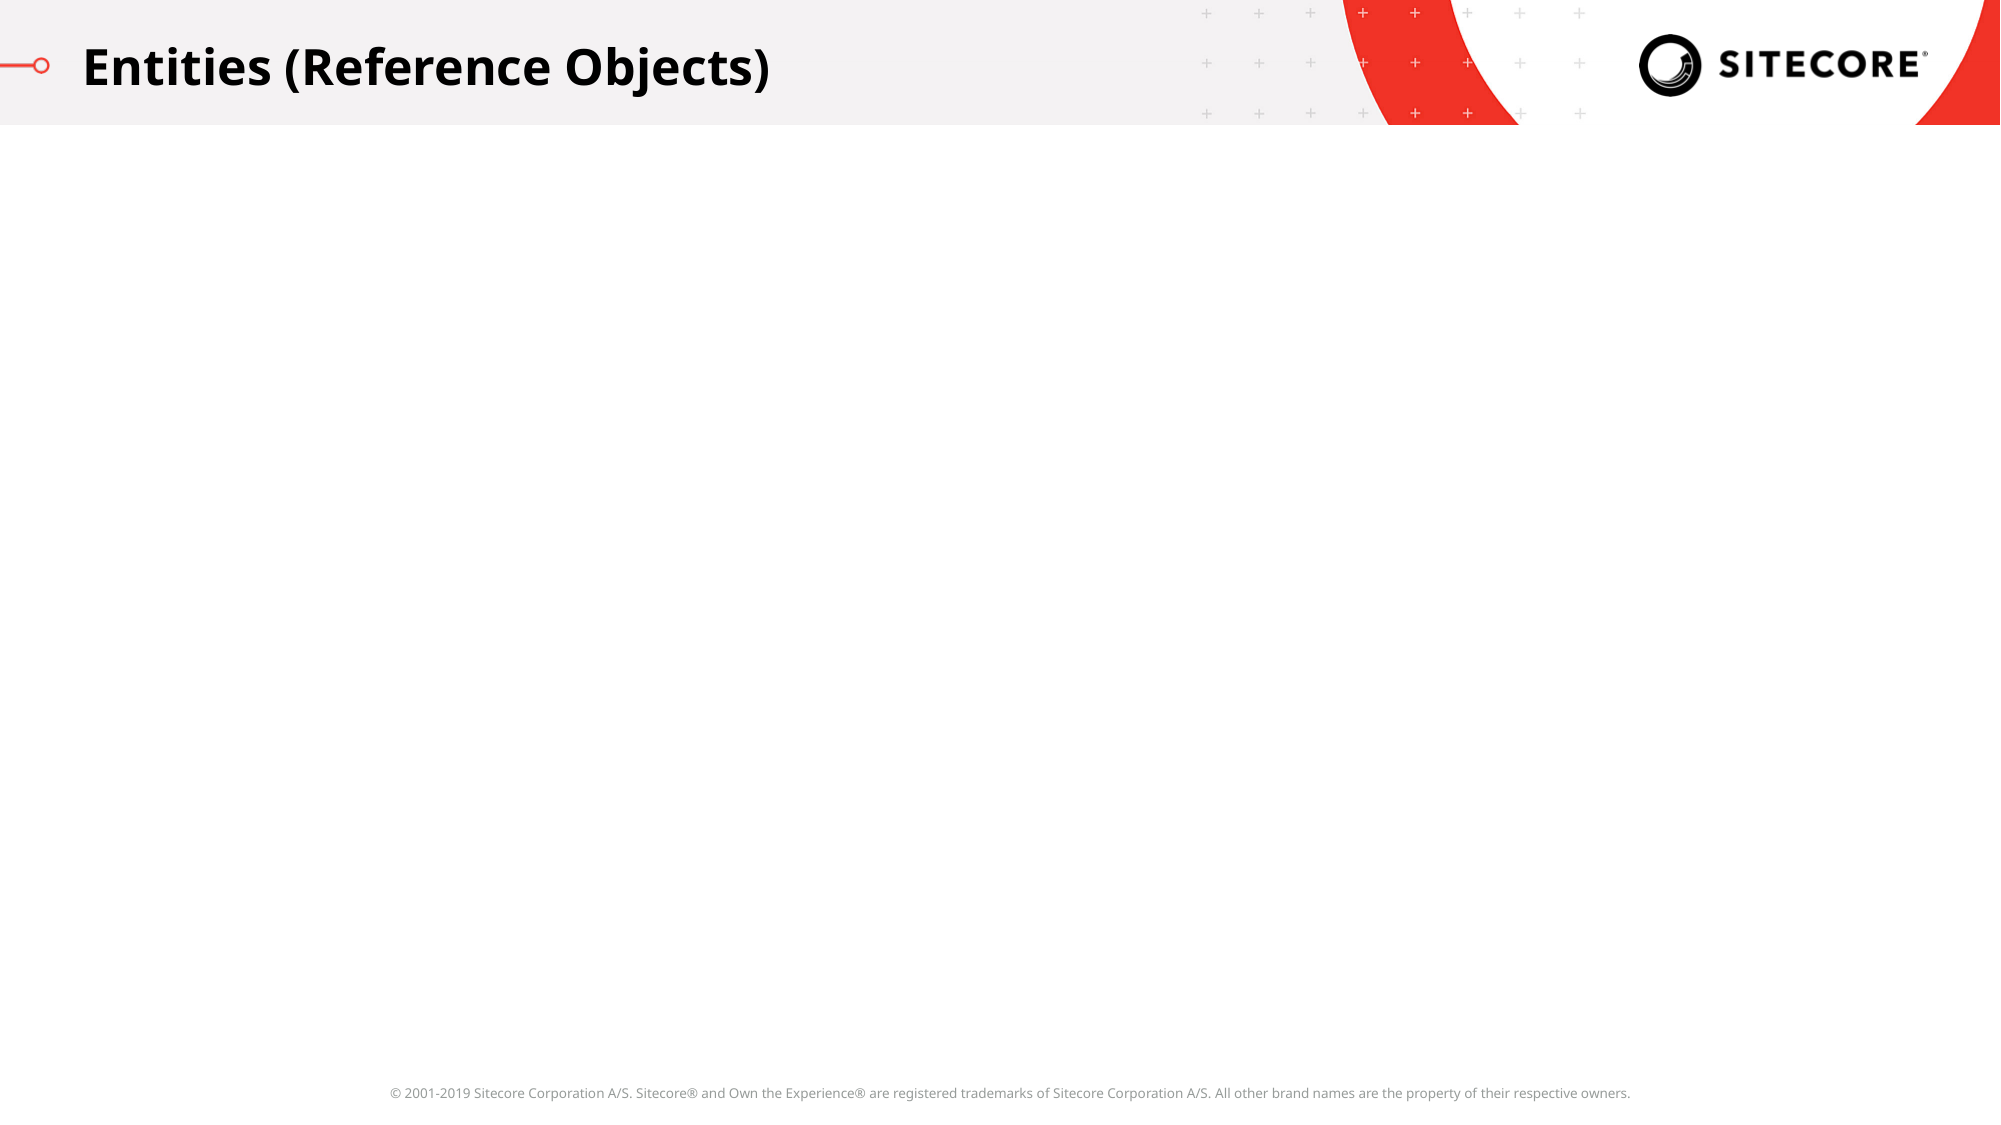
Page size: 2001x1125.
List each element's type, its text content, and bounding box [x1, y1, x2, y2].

list Entities (Reference Objects) [68, 34, 1307, 101]
picture [0, 0, 2000, 125]
